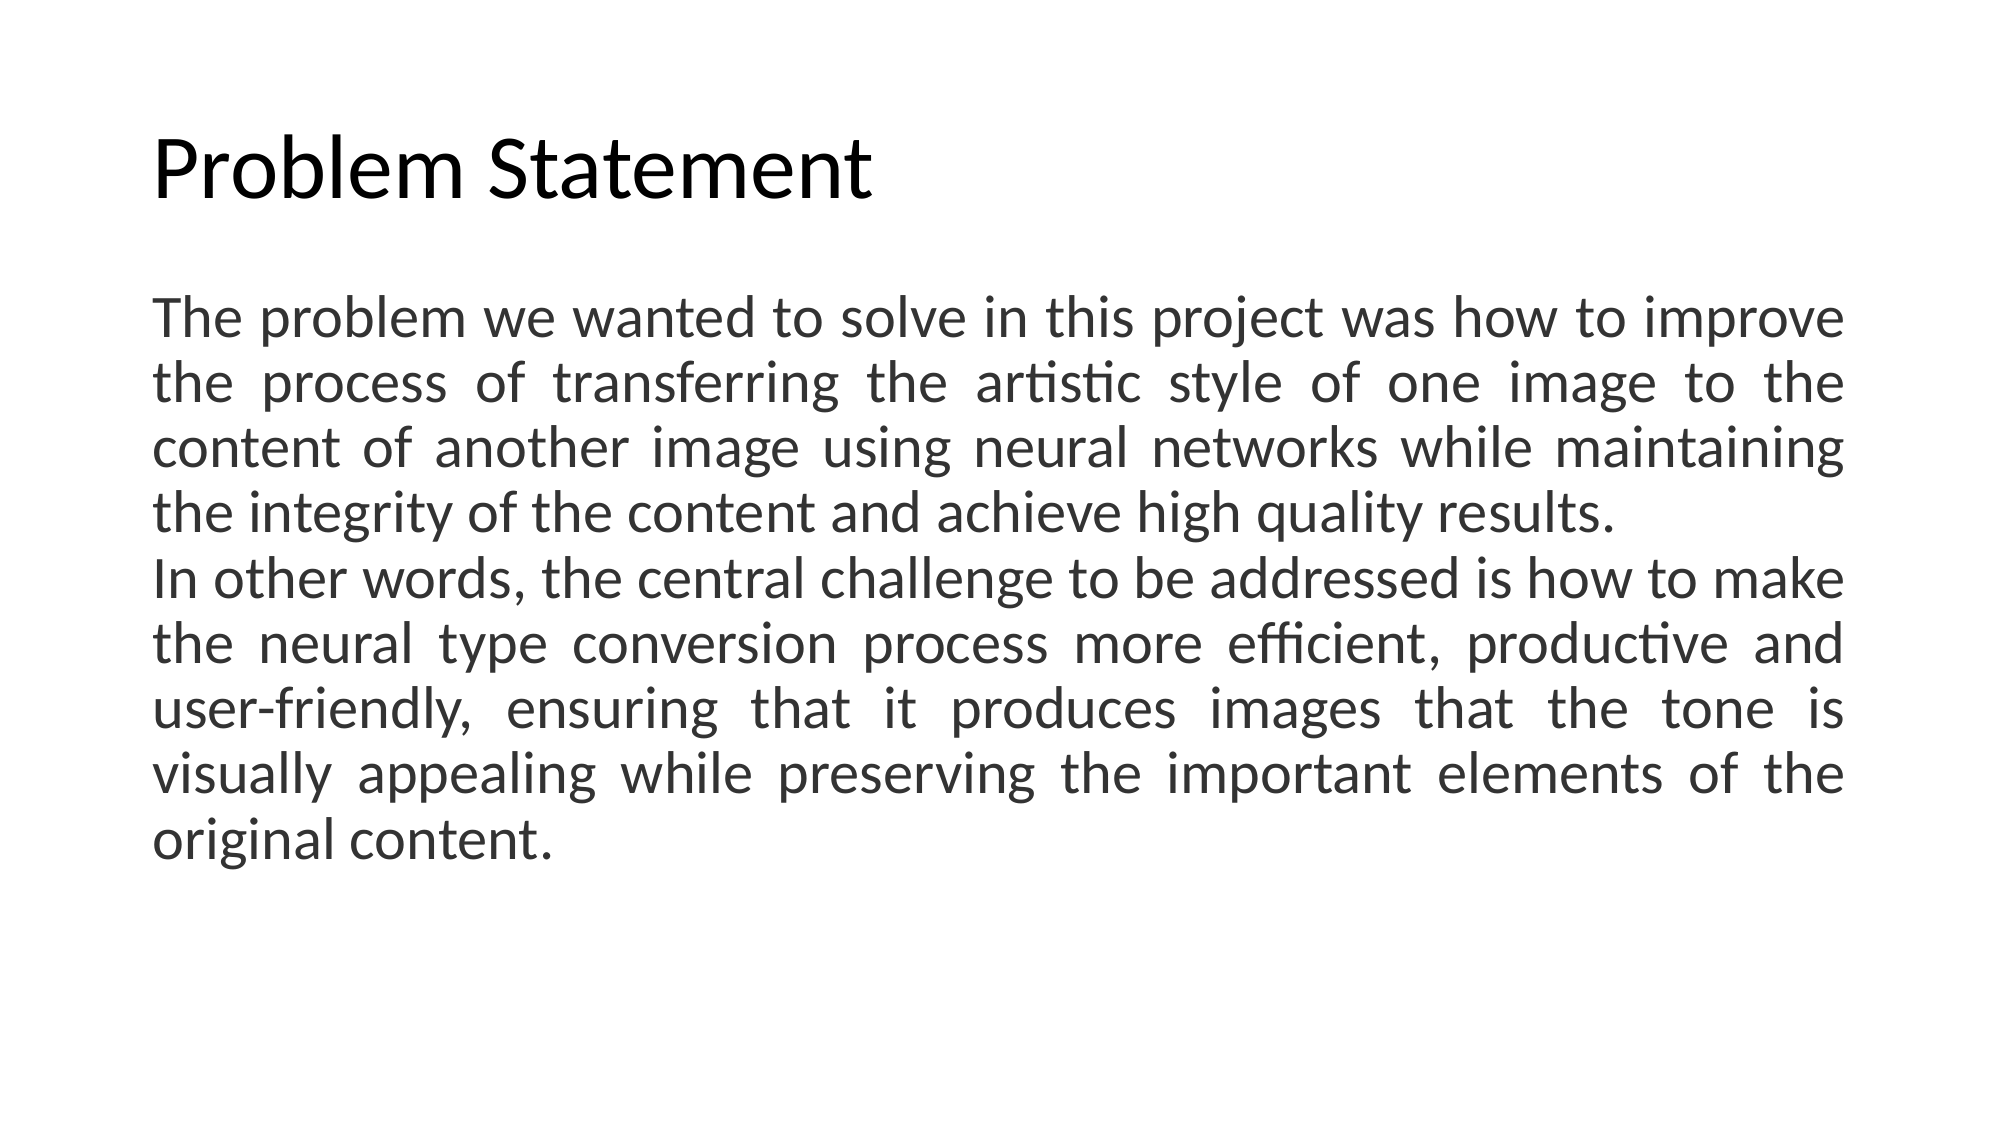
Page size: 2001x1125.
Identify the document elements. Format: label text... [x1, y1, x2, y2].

list The problem we wanted to solve in this project was how to improve the process of transferring the artistic style of one image to the content of another image using neural networks while maintaining the integrity of the content and achieve high quality results. In other words, the central challenge to be addressed is how to make the neural type conversion process more efficient, productive and user-friendly, ensuring that it produces images that the tone is visually appealing while preserving the important elements of the original content. [137, 277, 1863, 992]
title Problem Statement [137, 59, 1863, 277]
